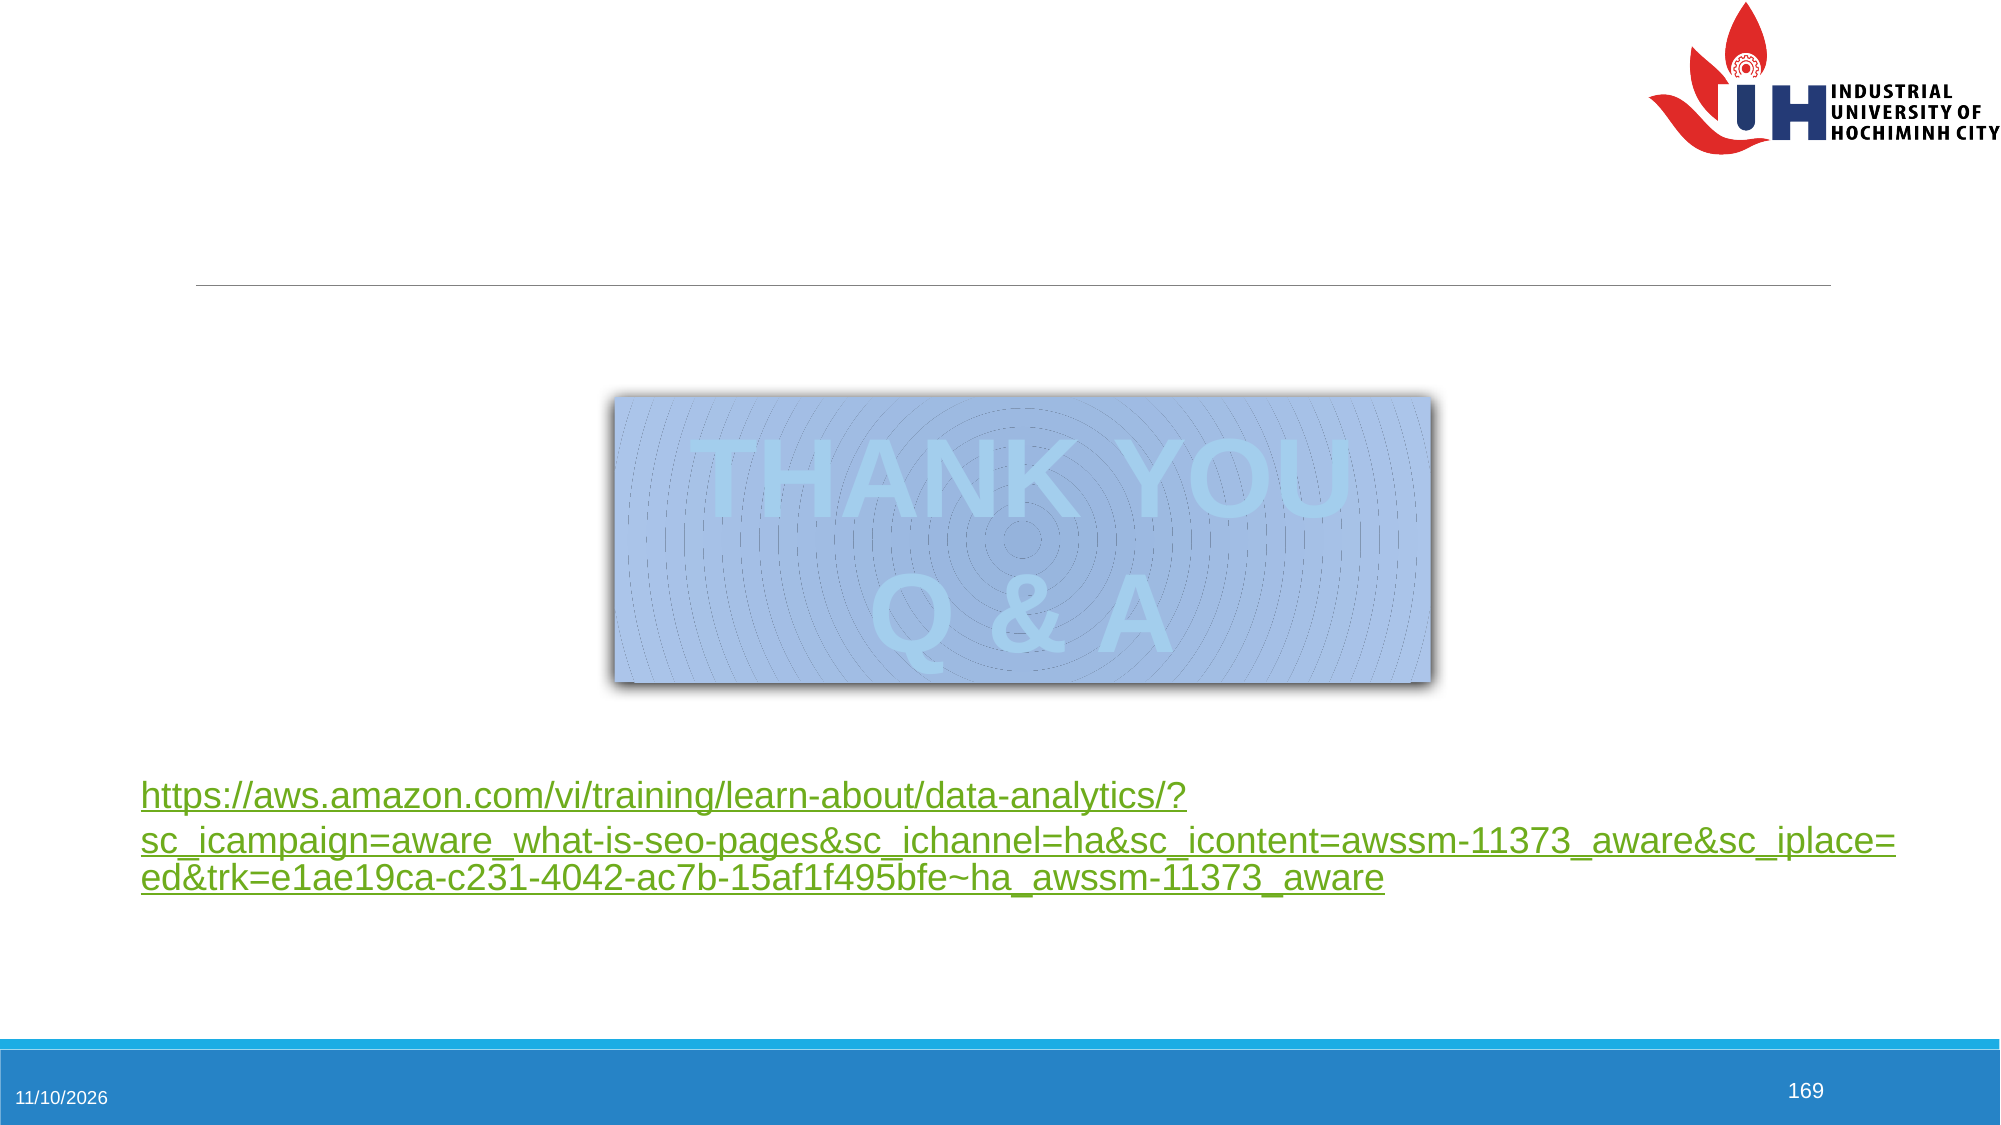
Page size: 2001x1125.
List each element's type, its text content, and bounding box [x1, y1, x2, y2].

text_box https://aws.amazon.com/vi/training/learn-about/data-analytics/?sc_icampaign=aware_what-is-seo-pages&sc_ichannel=ha&sc_icontent=awssm-11373_aware&sc_iplace=ed&trk=e1ae19ca-c231-4042-ac7b-15af1f495bfe~ha_awssm-11373_aware [125, 763, 1922, 913]
picture [1648, 1, 2000, 155]
slide_number 169 [1624, 1059, 1840, 1120]
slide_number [0, 1069, 450, 1124]
